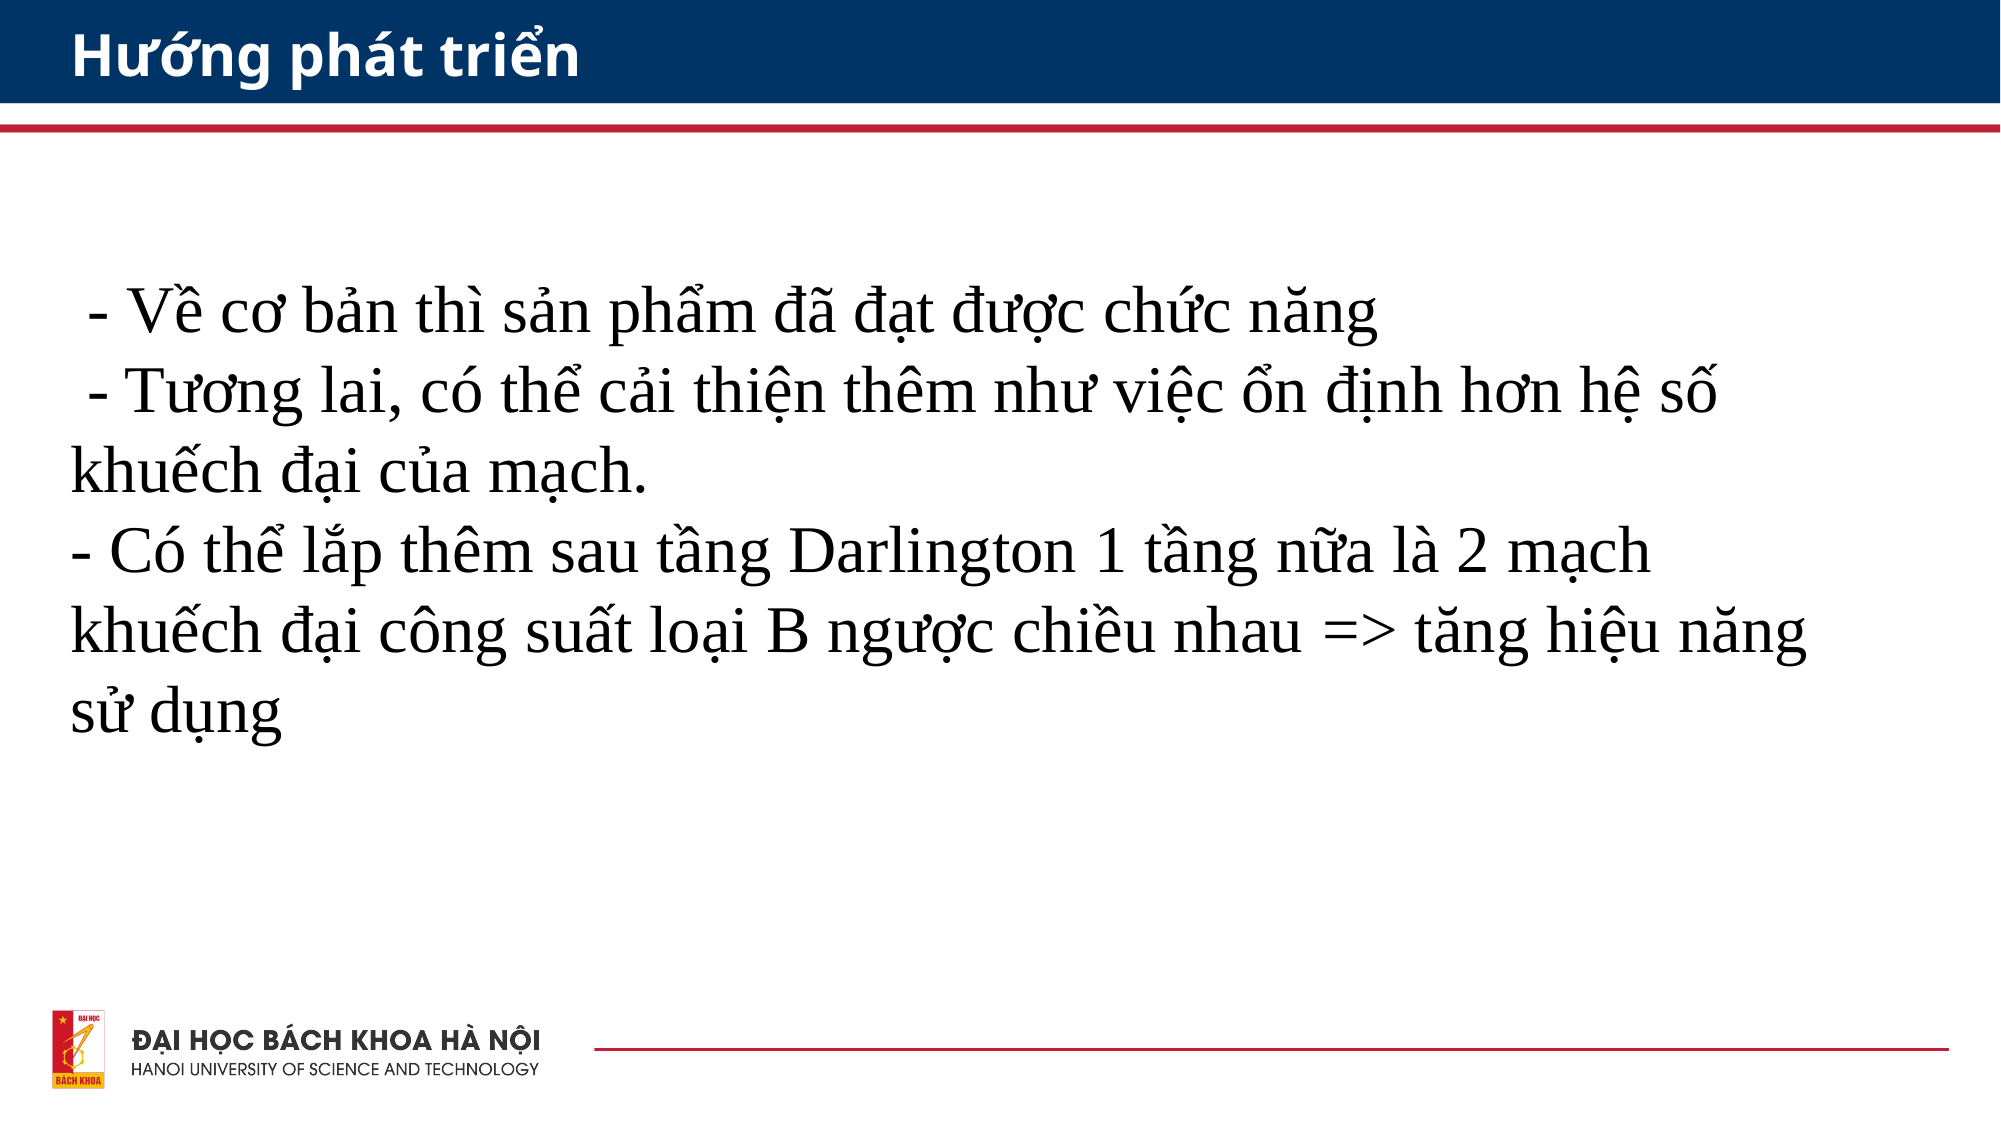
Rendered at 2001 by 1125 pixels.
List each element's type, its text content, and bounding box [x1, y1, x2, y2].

title Hướng phát triển [55, 18, 1945, 90]
text_box - Về cơ bản thì sản phẩm đã đạt được chức năng - Tương lai, có thể cải thiện thêm như việc ổn định hơn hệ số khuếch đại của mạch. - Có thể lắp thêm sau tầng Darlington 1 tầng nữa là 2 mạch khuếch đại công suất loại B ngược chiều nhau => tăng hiệu năng sử dụng [55, 258, 1868, 754]
picture [0, 0, 2001, 1125]
